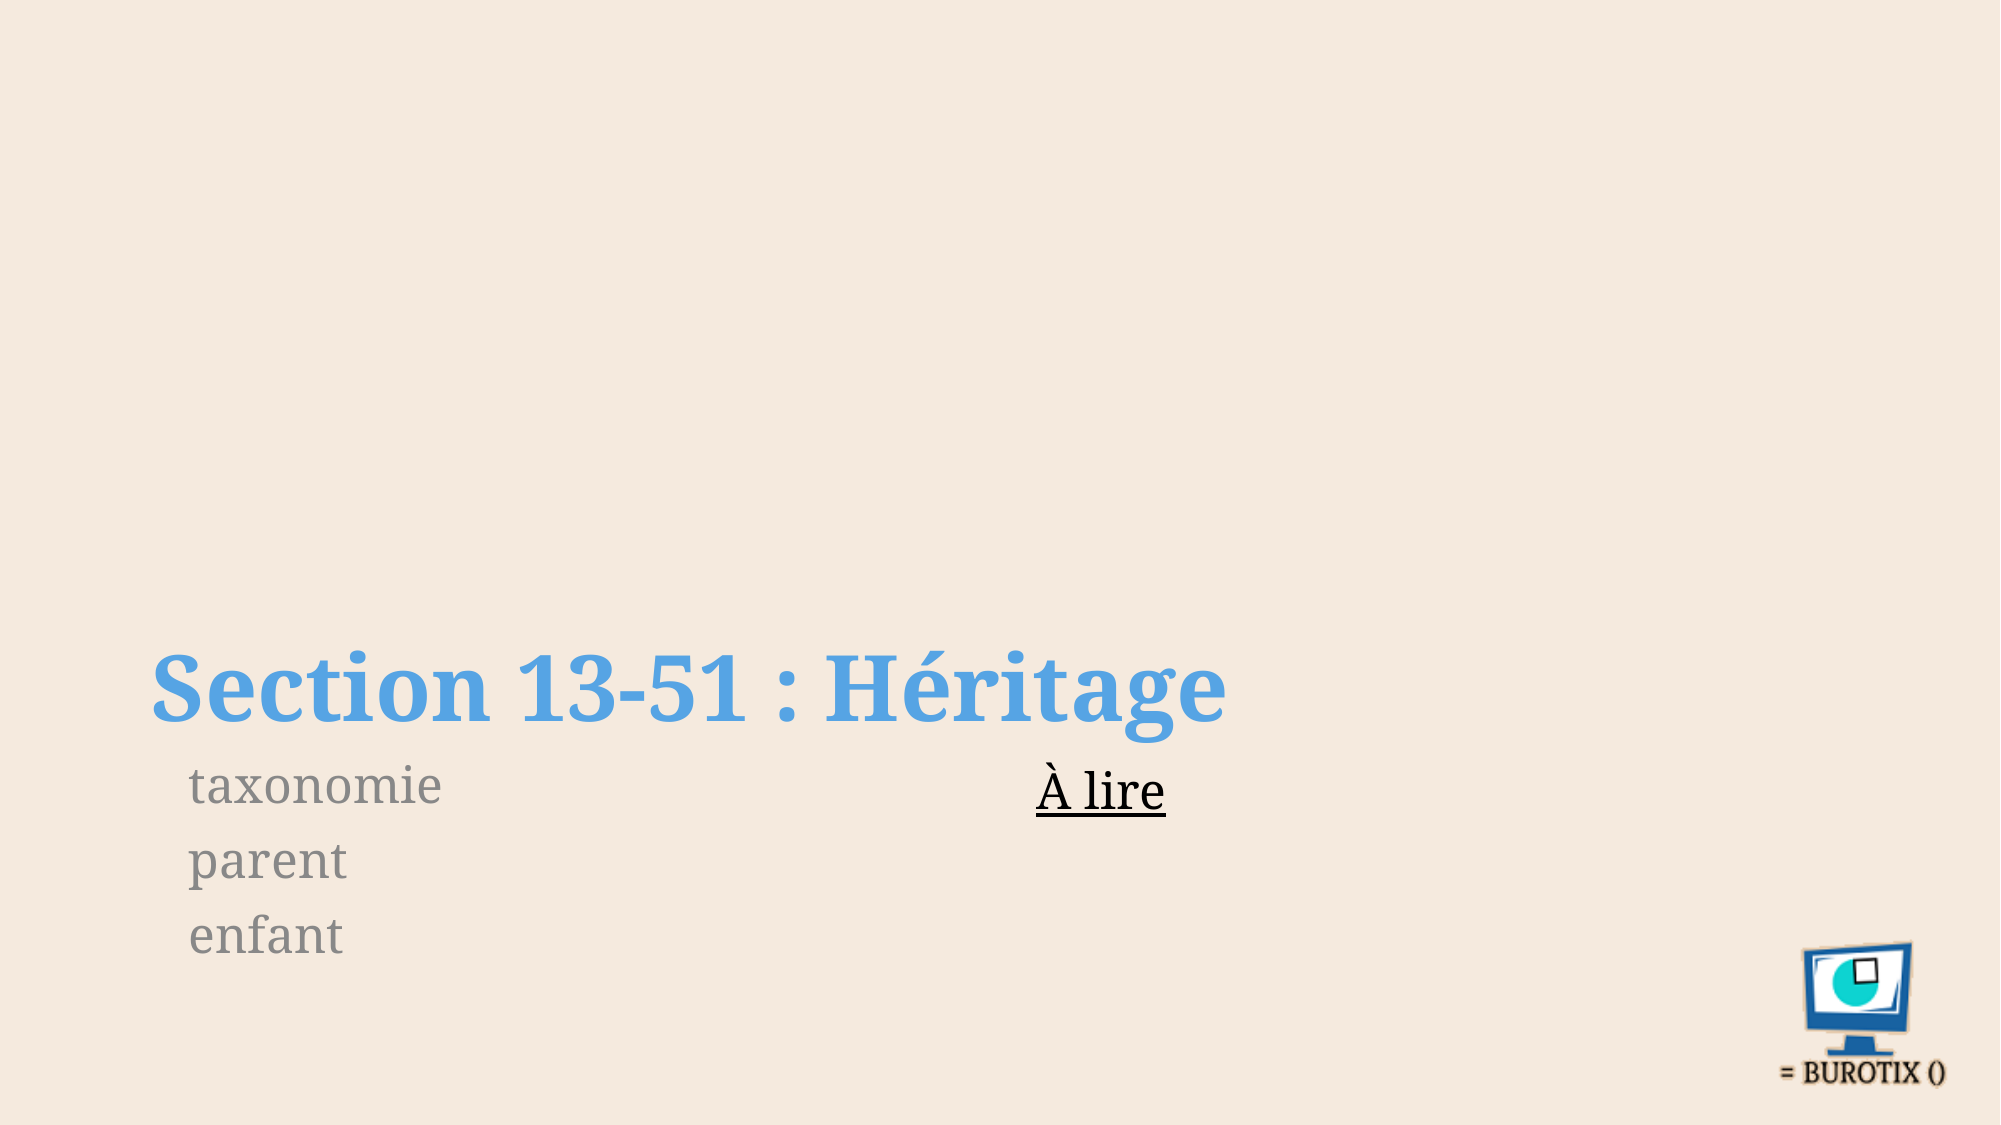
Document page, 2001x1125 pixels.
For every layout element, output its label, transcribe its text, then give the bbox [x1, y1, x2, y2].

title Section 13-51 : Héritage [136, 280, 1862, 749]
picture [1776, 938, 1949, 1089]
list taxonomie parent enfant À lire [136, 752, 1862, 999]
